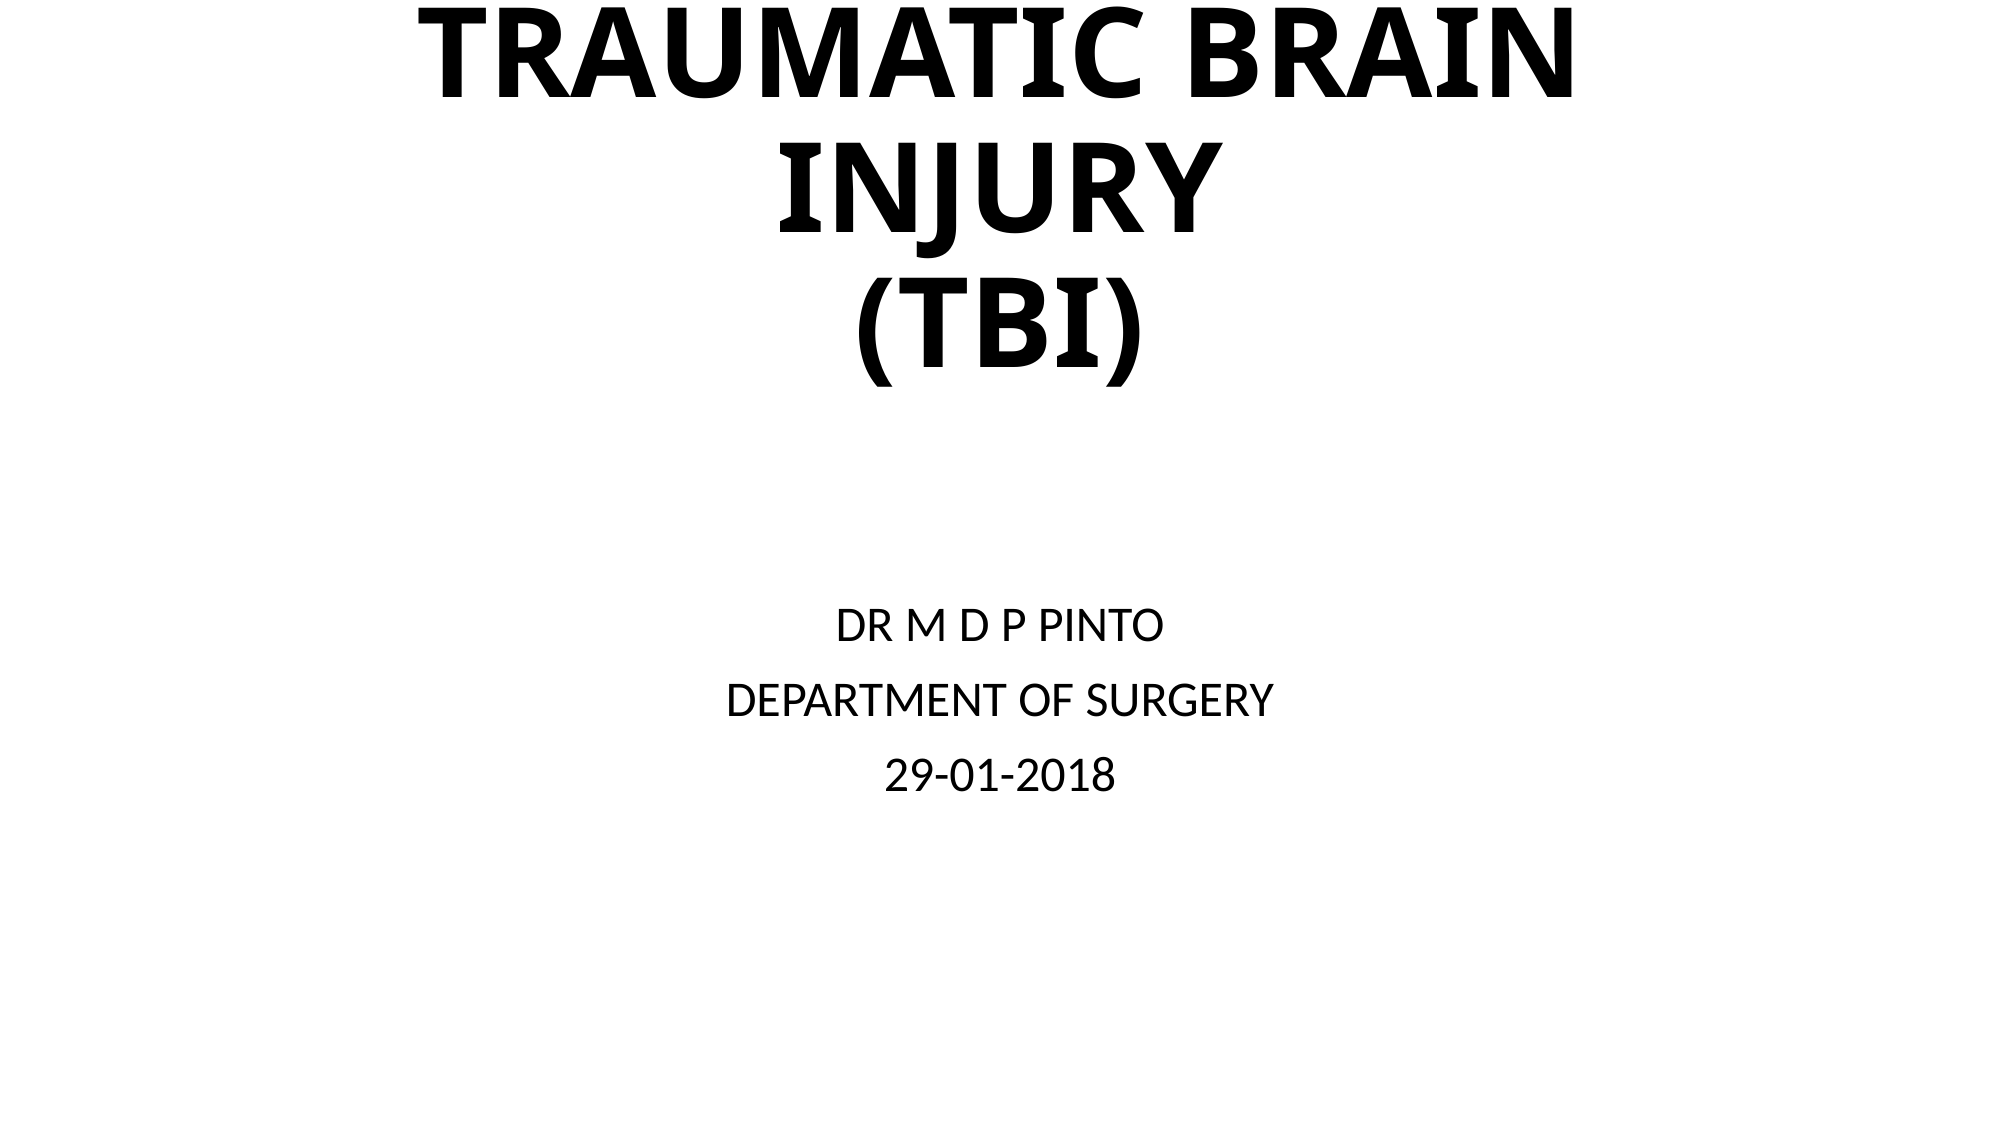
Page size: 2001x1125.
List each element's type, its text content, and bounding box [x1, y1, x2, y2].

title TRAUMATIC BRAIN INJURY (TBI) [249, 184, 1750, 402]
subtitle DR M D P PINTO DEPARTMENT OF SURGERY 29-01-2018 [249, 590, 1750, 863]
